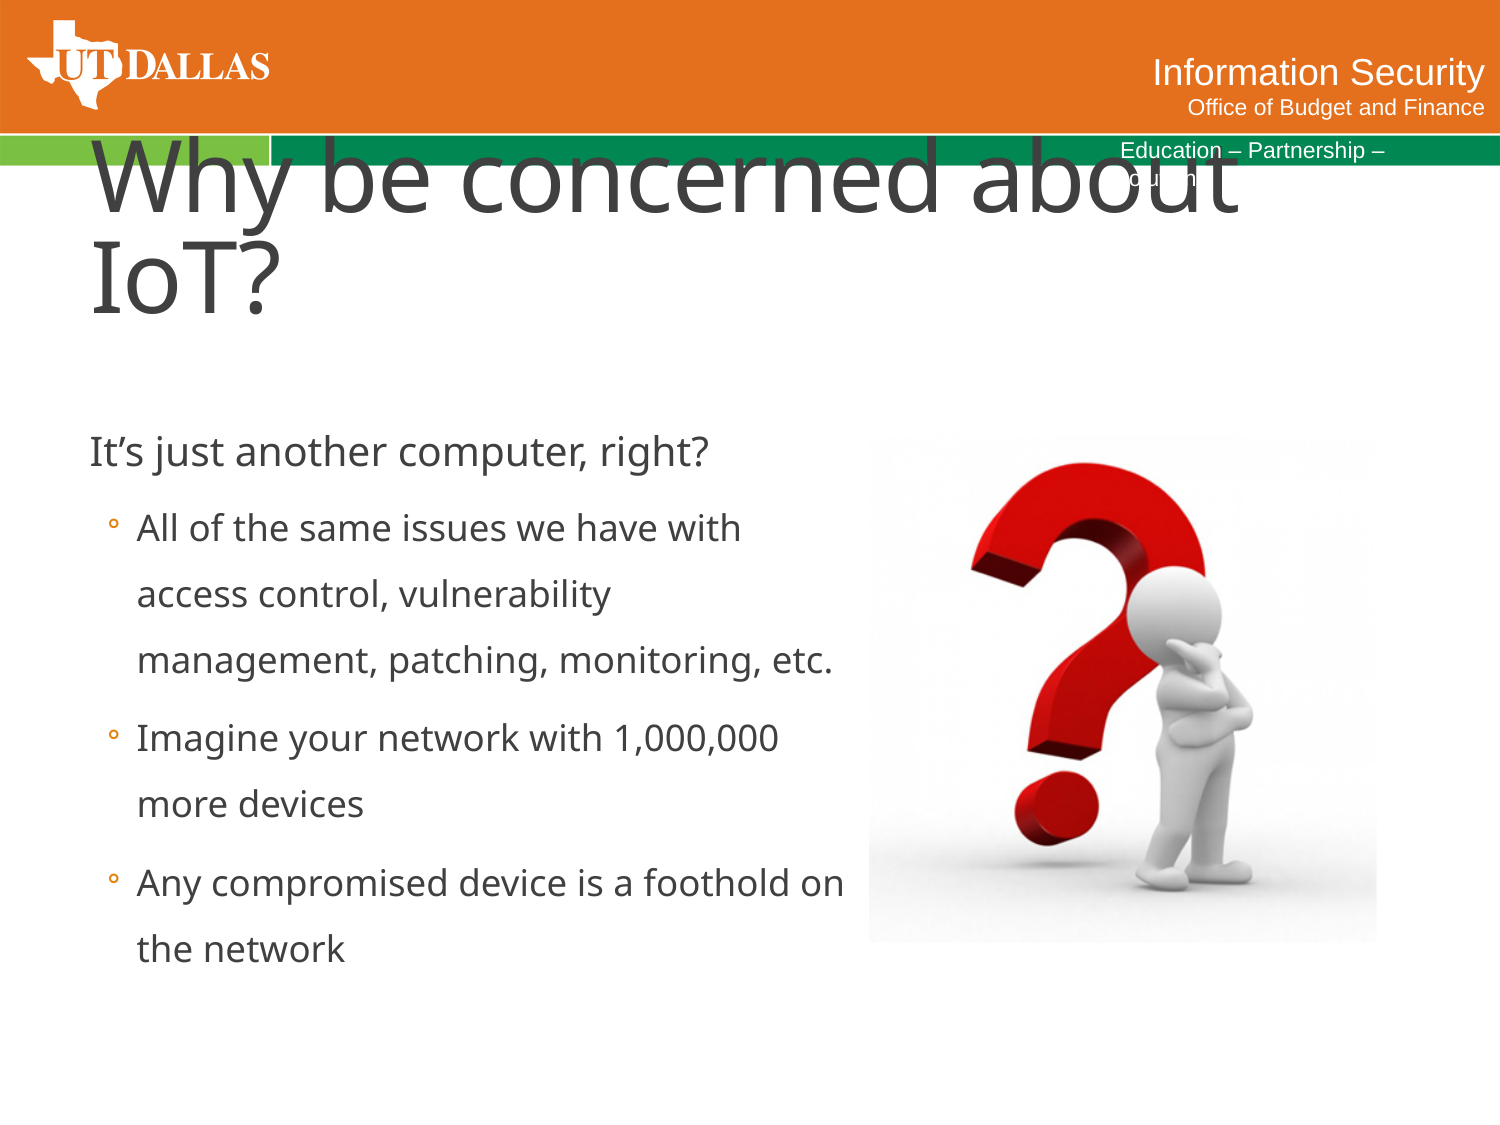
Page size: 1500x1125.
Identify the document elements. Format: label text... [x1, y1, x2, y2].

text_box Information Security Office of Budget and Finance [917, 40, 1500, 128]
text_box Education – Partnership – Solutions [1098, 128, 1500, 199]
picture [0, 0, 1500, 1125]
list It’s just another computer, right? All of the same issues we have with access control, vulnerability management, patching, monitoring, etc. Imagine your network with 1,000,000 more devices Any compromised device is a foothold on the network [75, 393, 848, 986]
title Why be concerned about IoT? [75, 196, 1425, 342]
